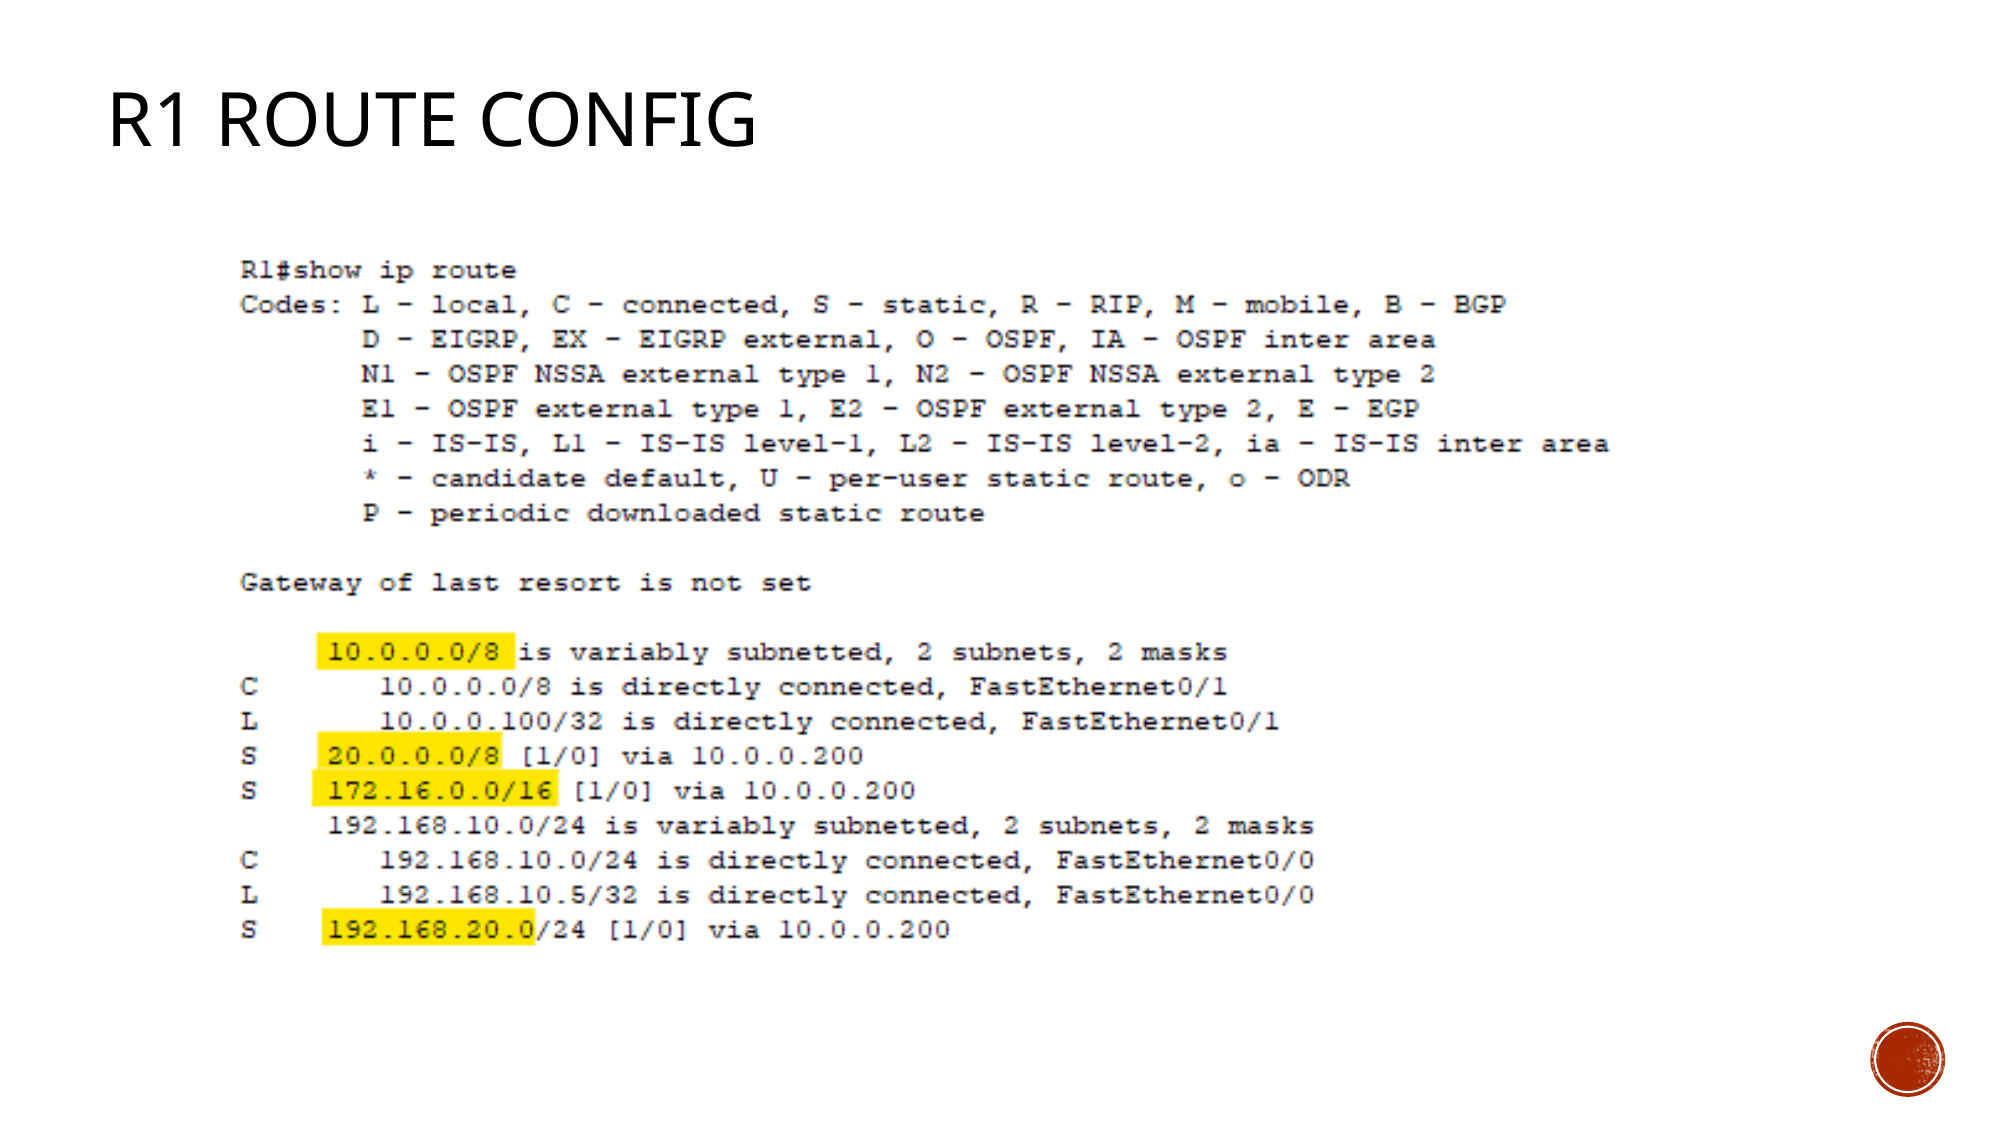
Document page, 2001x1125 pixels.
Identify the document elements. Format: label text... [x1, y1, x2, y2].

title R1 Route config [91, 36, 1856, 209]
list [231, 253, 1678, 954]
